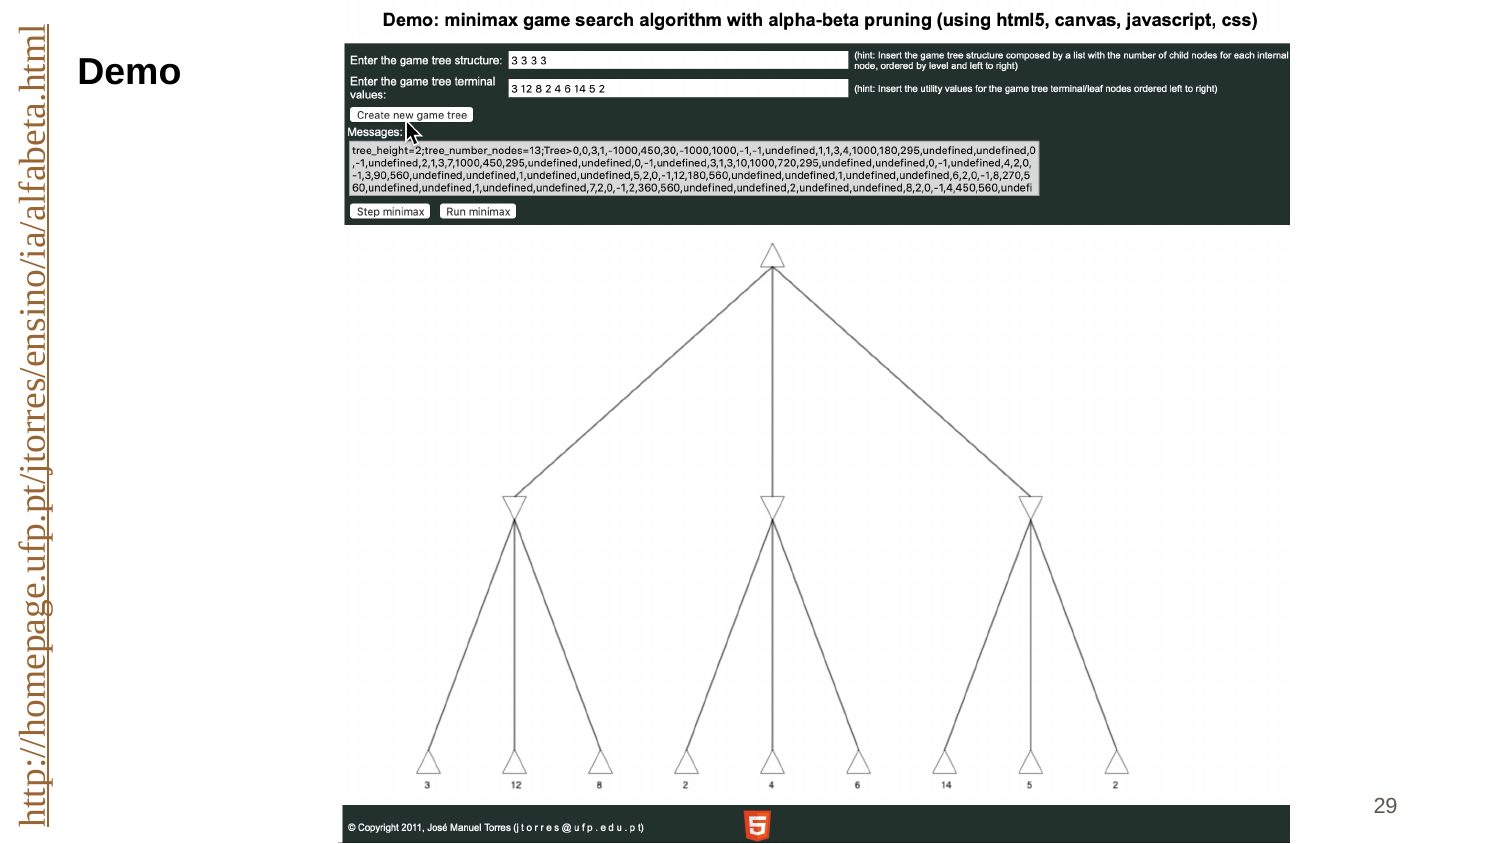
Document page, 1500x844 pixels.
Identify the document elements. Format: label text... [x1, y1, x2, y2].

text_box http://homepage.ufp.pt/jtorres/ensino/ia/alfabeta.html [0, 0, 105, 843]
title Demo [105, 34, 332, 101]
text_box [337, 0, 1291, 844]
slide_number 29 [1295, 768, 1413, 826]
